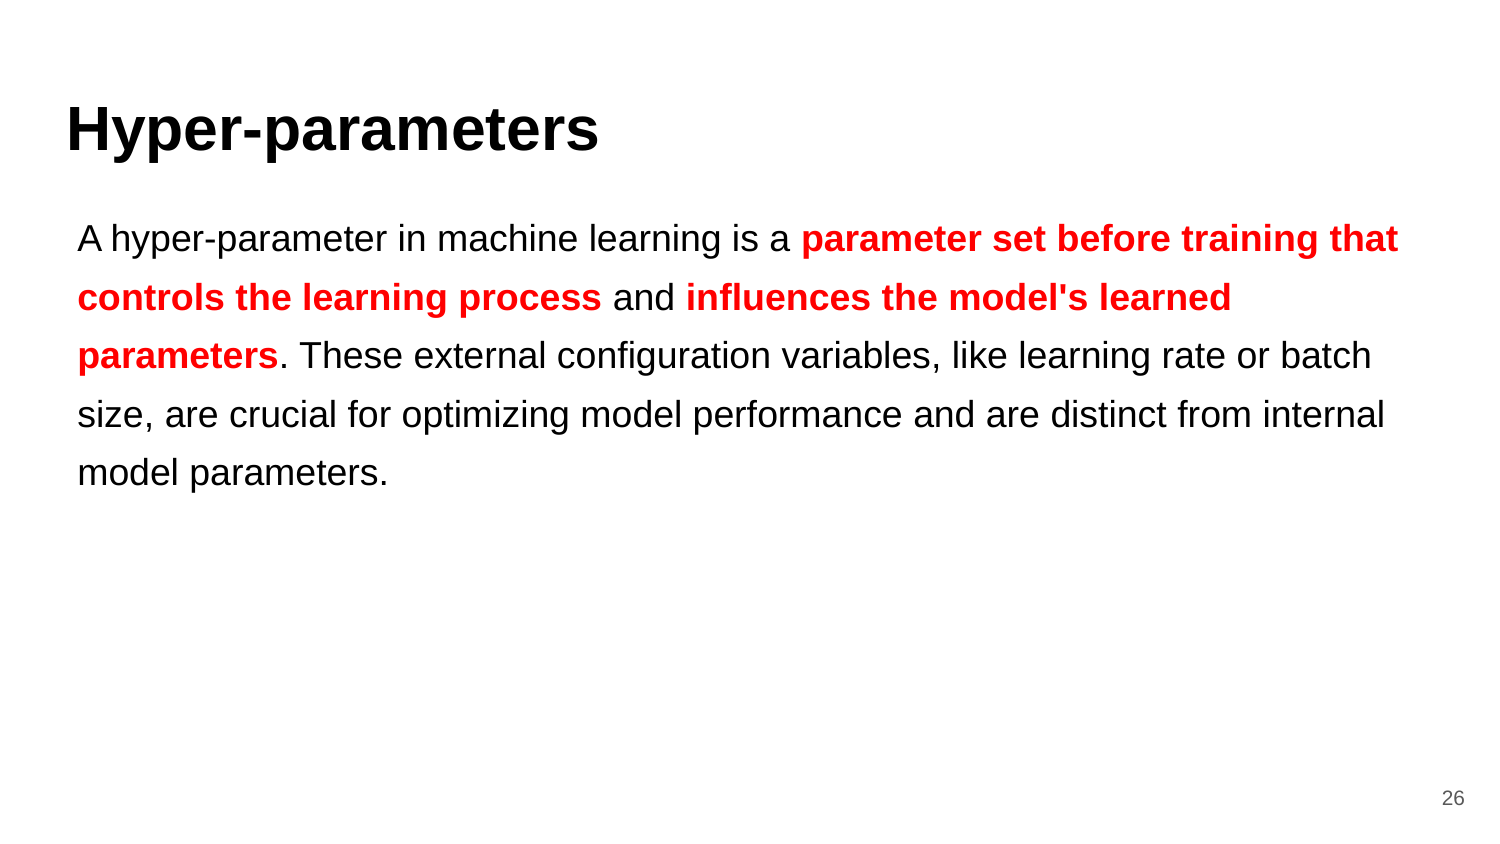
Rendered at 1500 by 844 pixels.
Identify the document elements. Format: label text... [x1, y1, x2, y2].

list A hyper-parameter in machine learning is a parameter set before training that controls the learning process and influences the model's learned parameters. These external configuration variables, like learning rate or batch size, are crucial for optimizing model performance and are distinct from internal model parameters. [42, 185, 1462, 830]
title Hyper-parameters [51, 72, 1449, 167]
slide_number ‹#› [1389, 764, 1480, 830]
